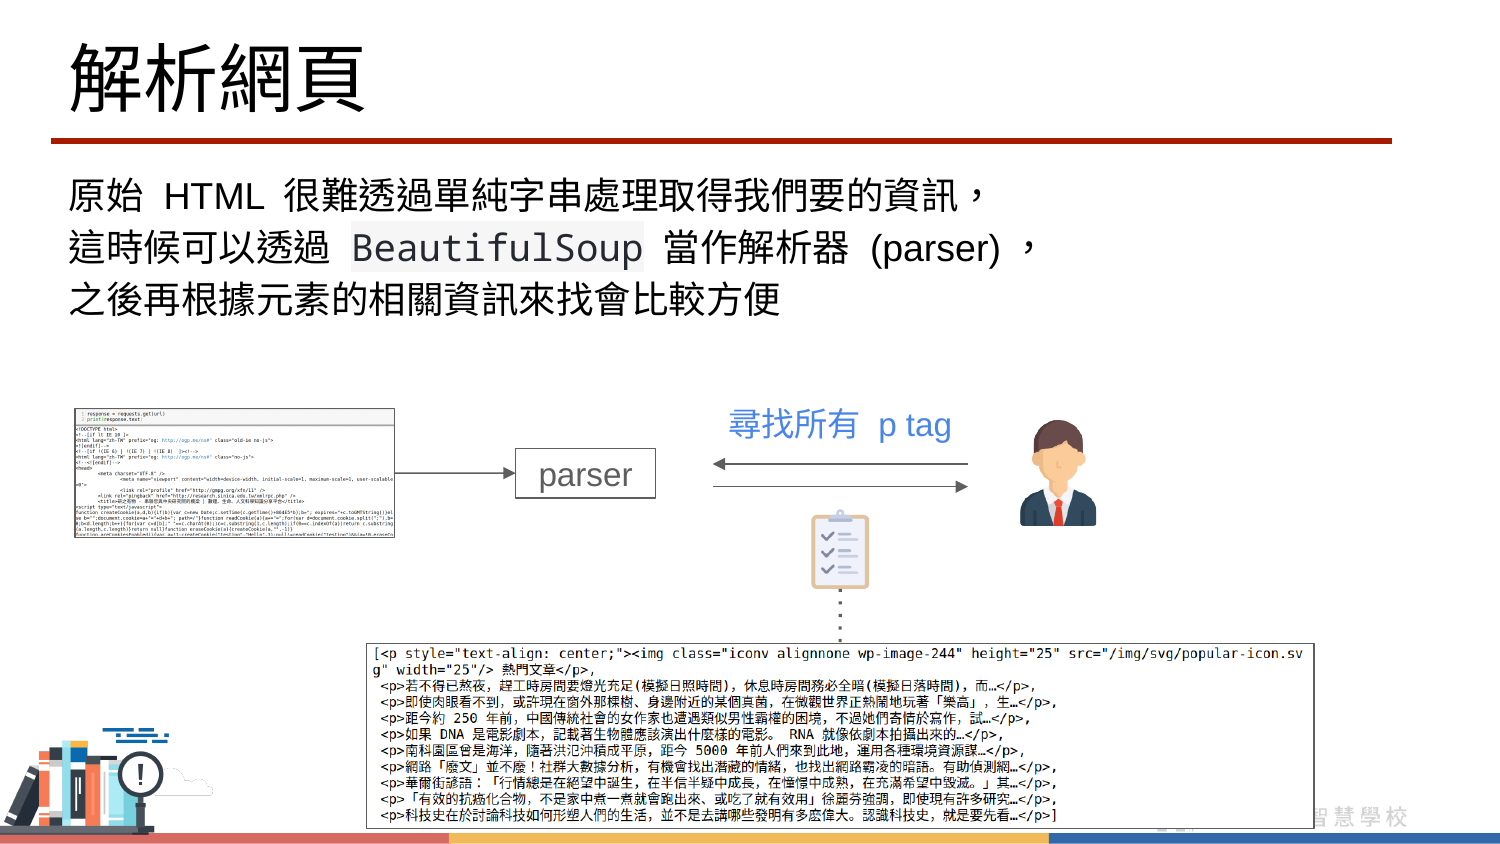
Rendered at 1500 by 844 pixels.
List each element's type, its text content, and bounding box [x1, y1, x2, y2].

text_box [75, 397, 1111, 589]
list 原始 HTML 很難透過單純字串處理取得我們要的資訊， 這時候可以透過 BeautifulSoup 當作解析器 (parser)， 之後再根據元素的相關資訊來找會比較方便 [63, 159, 1462, 796]
picture [366, 643, 1314, 828]
title 解析網頁 [63, 29, 1462, 124]
picture [0, 728, 213, 835]
